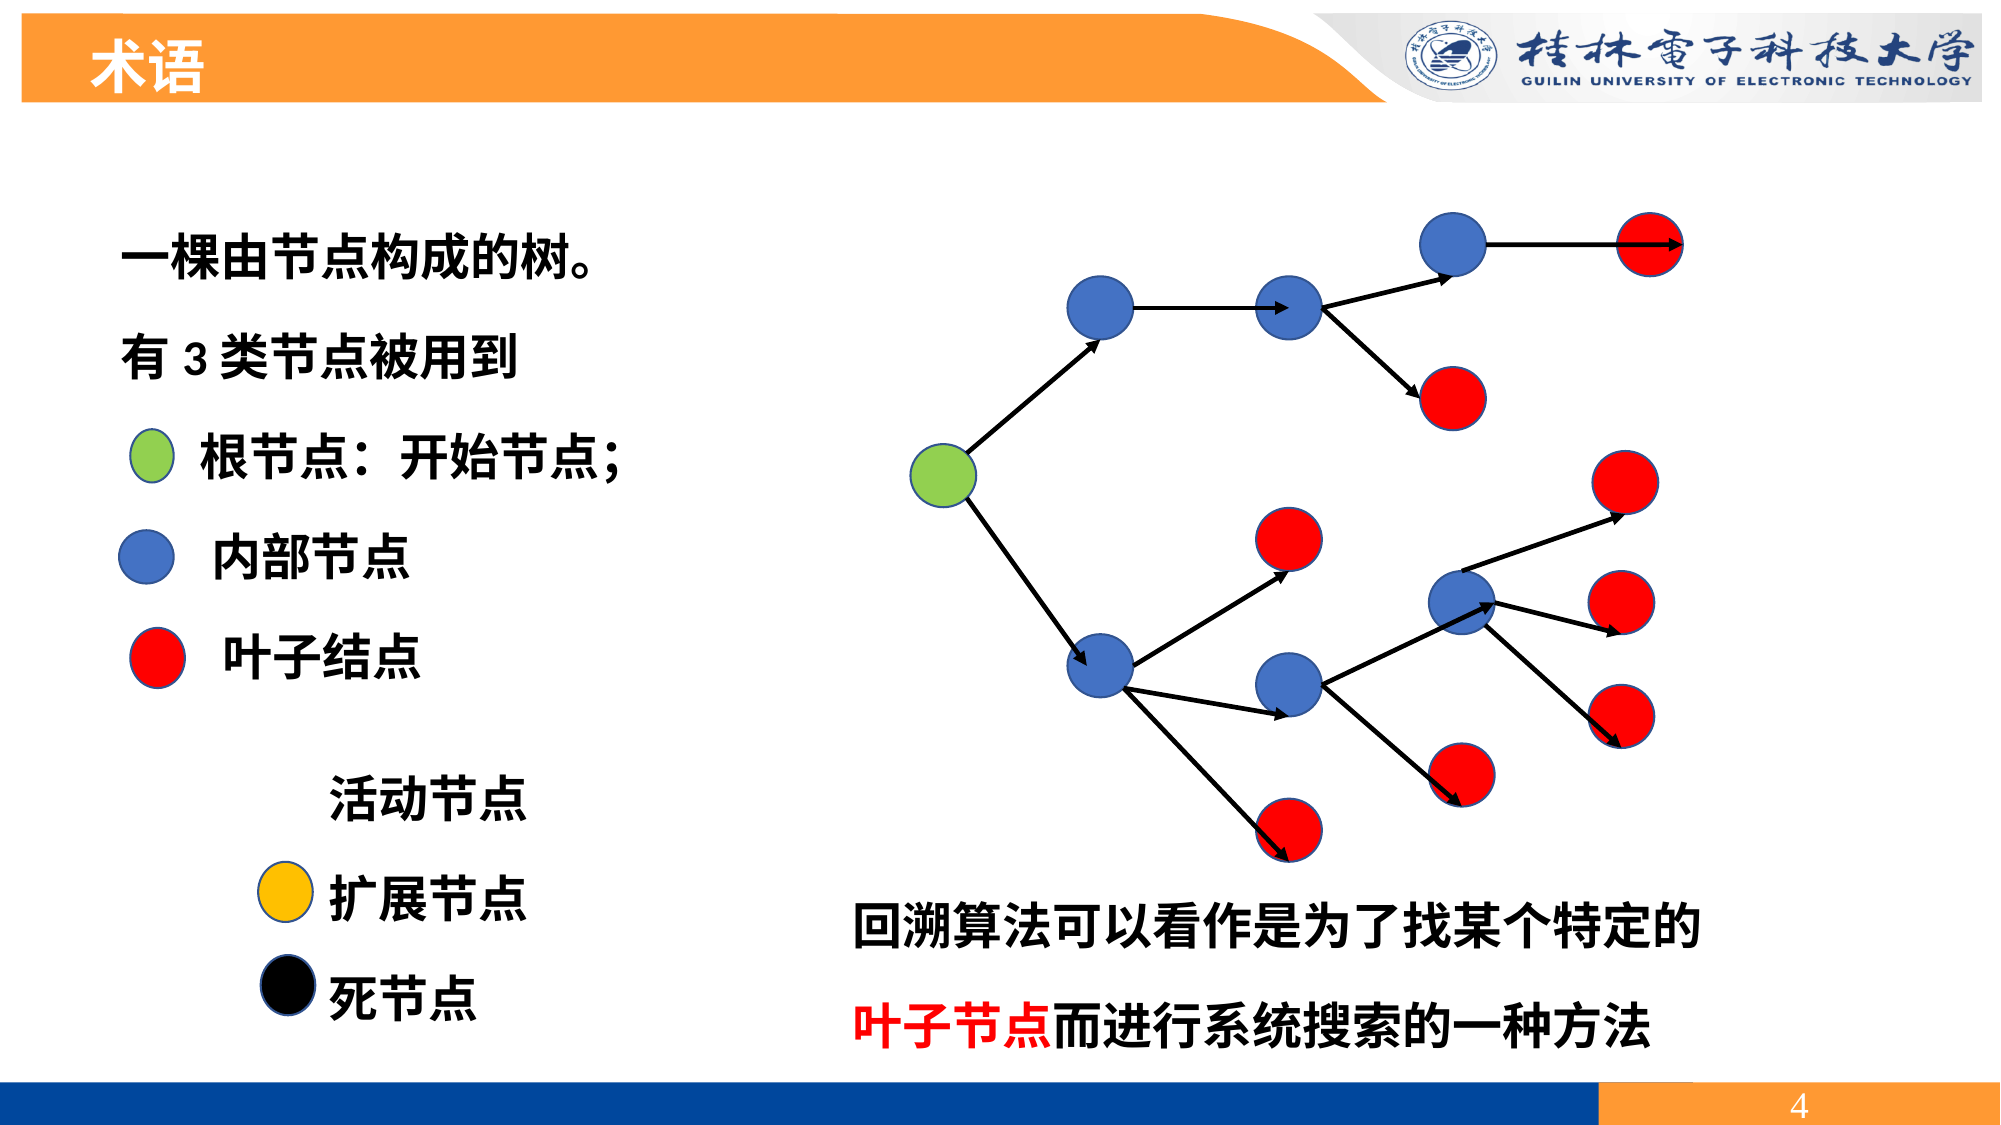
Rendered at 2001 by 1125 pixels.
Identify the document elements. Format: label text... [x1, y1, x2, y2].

text_box 活动节点 扩展节点 死节点 [313, 729, 785, 1125]
text_box [1066, 633, 1135, 699]
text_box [966, 497, 1087, 666]
text_box [1616, 212, 1684, 278]
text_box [1123, 688, 1257, 831]
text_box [1321, 624, 1439, 685]
text_box [129, 626, 186, 690]
text_box [1255, 652, 1321, 718]
text_box [129, 428, 175, 484]
text_box 一棵由节点构成的树。 有3类节点被用到 根节点：开始节点； 内部节点 叶子结点 [105, 188, 724, 799]
text_box [1443, 605, 1496, 636]
text_box 术语 [74, 23, 1101, 109]
text_box [1257, 797, 1323, 857]
text_box [1591, 449, 1660, 516]
text_box [1419, 366, 1487, 432]
text_box [259, 954, 317, 1017]
text_box 回溯算法可以看作是为了找某个特定的 叶子节点而进行系统搜索的一种方法 [837, 857, 1741, 1045]
text_box [257, 860, 314, 924]
text_box [1255, 506, 1323, 573]
text_box [1587, 683, 1656, 750]
text_box [1255, 831, 1276, 857]
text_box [1485, 624, 1589, 717]
text_box [118, 529, 175, 585]
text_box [966, 339, 1101, 454]
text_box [1461, 482, 1593, 571]
text_box [1419, 212, 1487, 278]
text_box [909, 443, 978, 509]
picture [1386, 0, 2000, 103]
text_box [1321, 307, 1421, 399]
text_box [1427, 570, 1496, 626]
text_box [1255, 275, 1321, 341]
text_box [1123, 684, 1257, 688]
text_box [1133, 539, 1257, 666]
text_box [1587, 570, 1656, 636]
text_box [1321, 684, 1429, 775]
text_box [1321, 244, 1421, 307]
text_box [1428, 742, 1496, 808]
text_box [1066, 275, 1135, 341]
